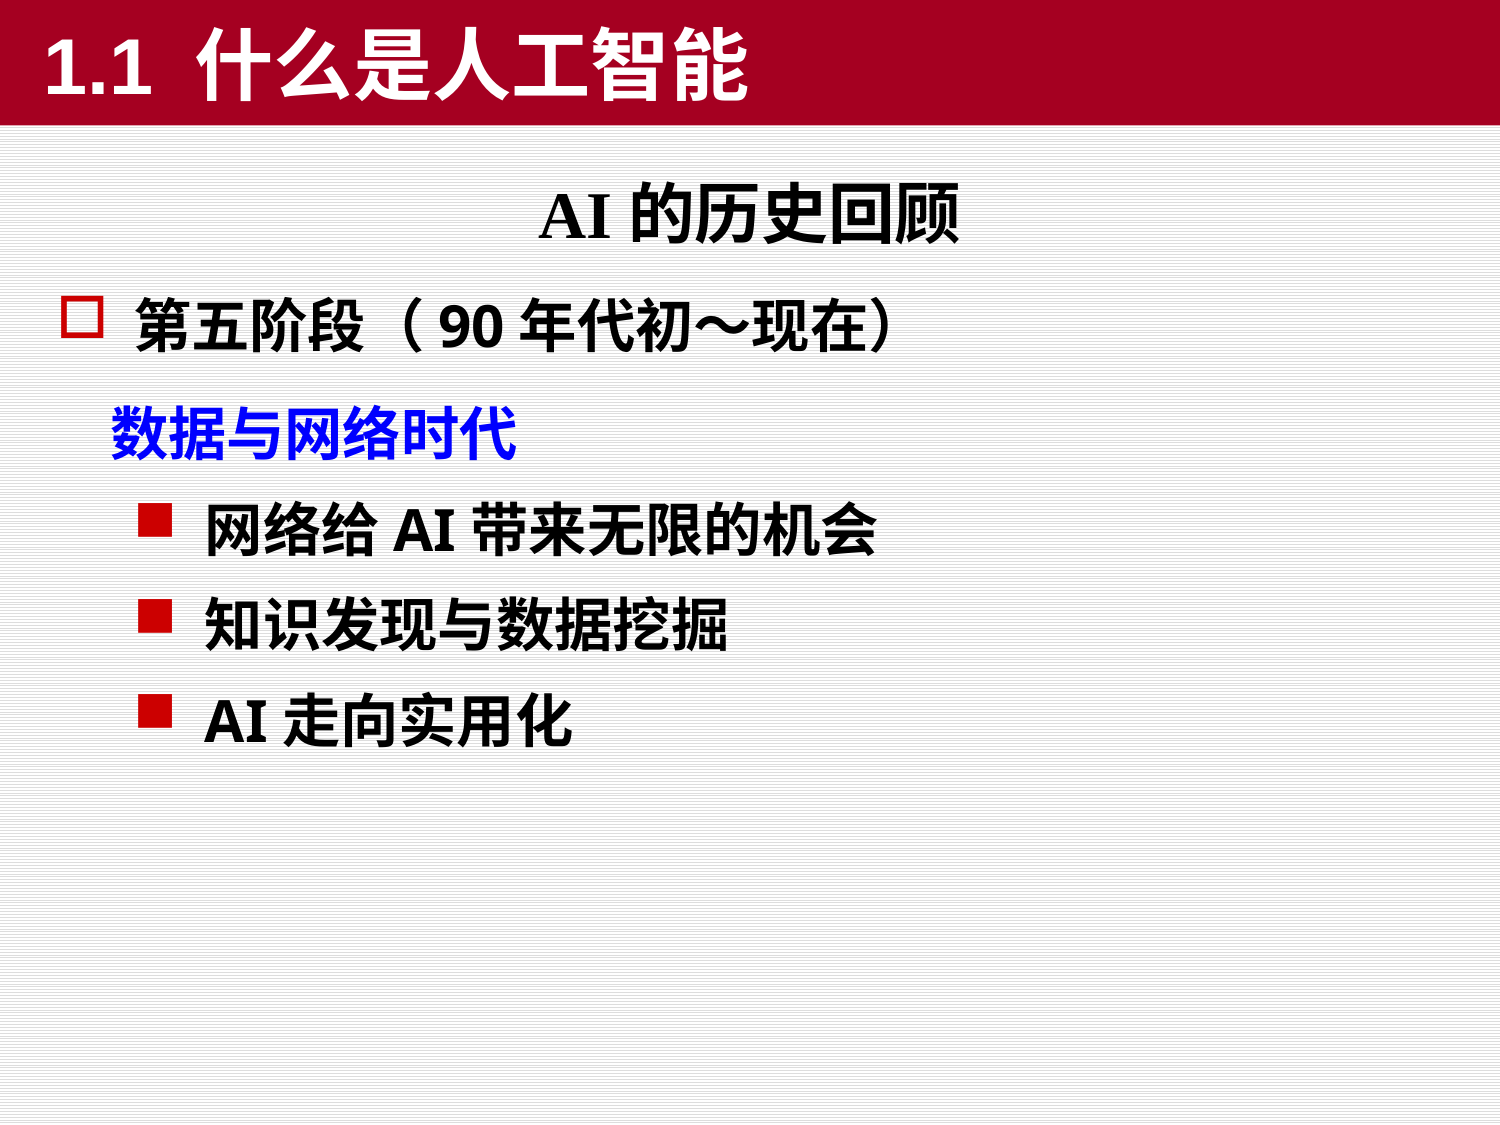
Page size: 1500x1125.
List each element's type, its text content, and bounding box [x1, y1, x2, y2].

list AI的历史回顾 第五阶段（90年代初～现在） 数据与网络时代 网络给AI带来无限的机会 知识发现与数据挖掘 AI走向实用化 [41, 148, 1459, 1035]
text_box 1.1 什么是人工智能 [0, 0, 1500, 126]
